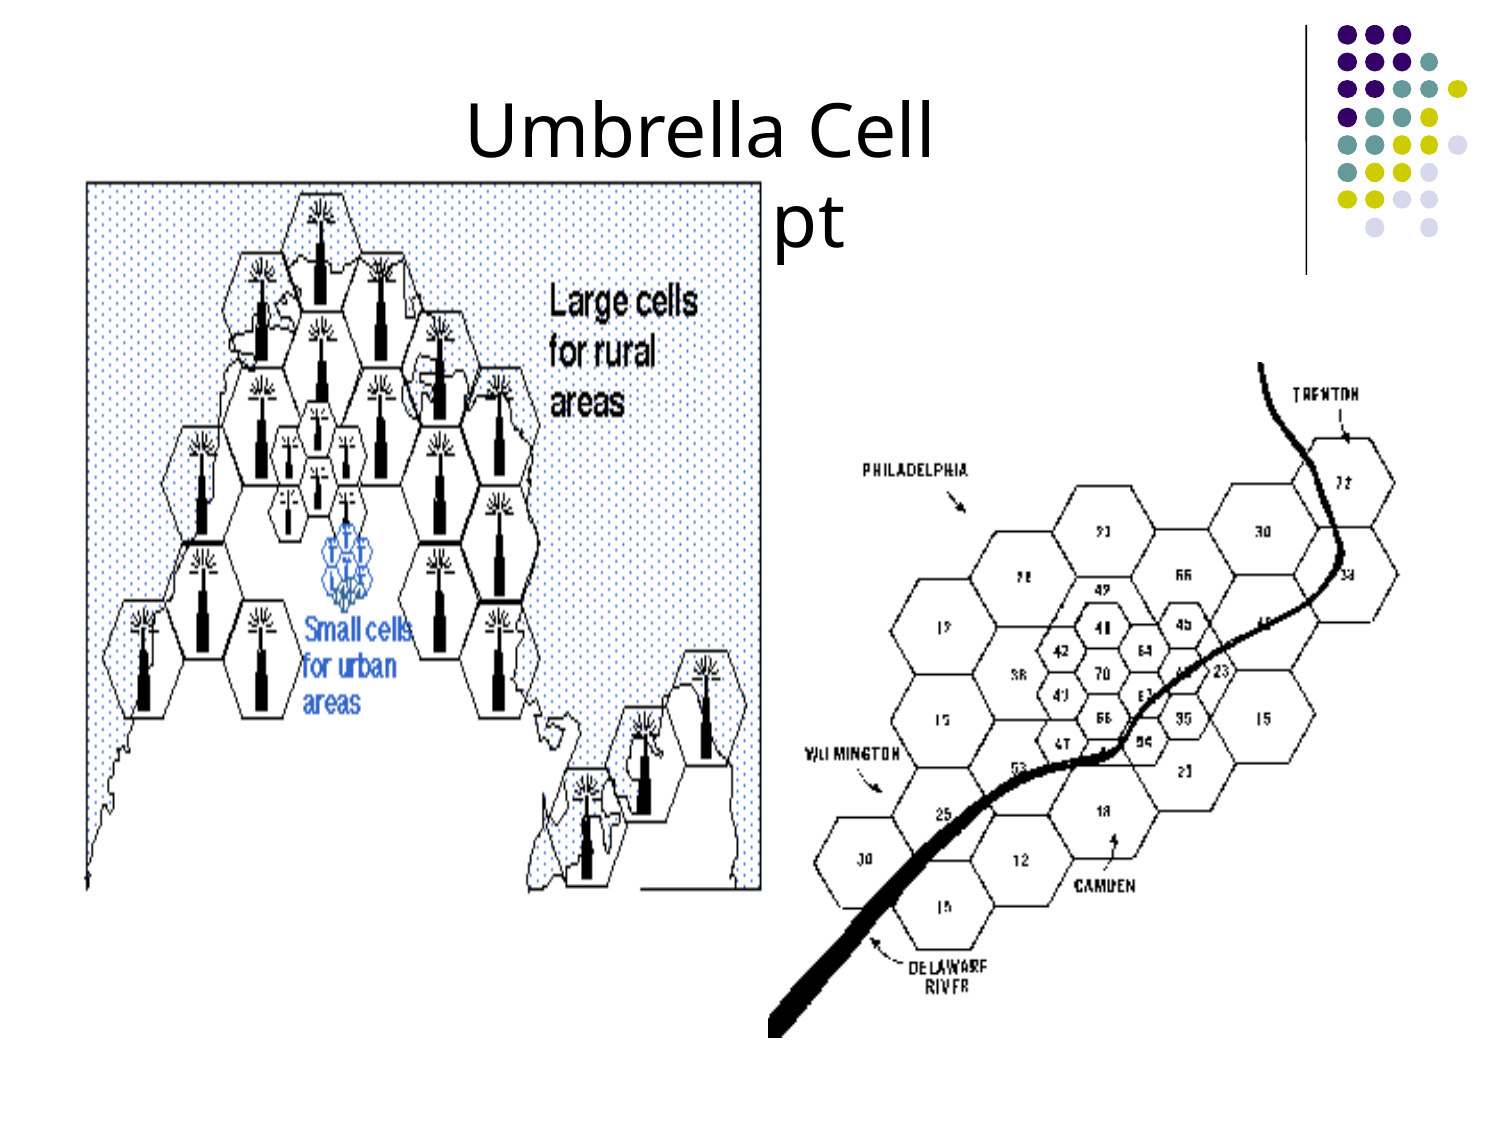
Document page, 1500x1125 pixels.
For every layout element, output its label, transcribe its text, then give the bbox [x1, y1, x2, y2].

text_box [80, 174, 1419, 1038]
text_box Umbrella Cell Concept [324, 74, 1075, 173]
